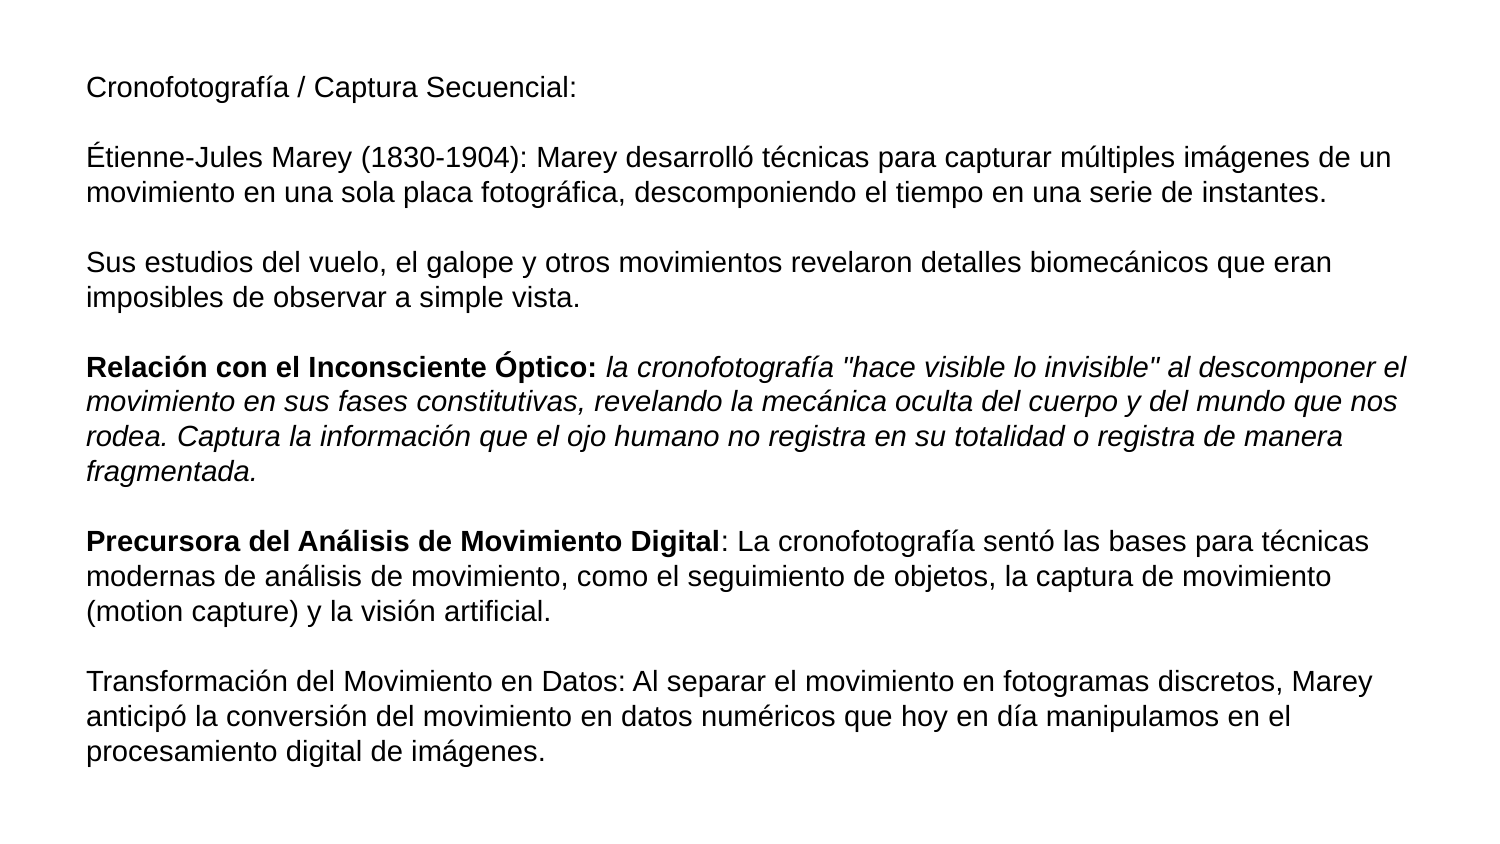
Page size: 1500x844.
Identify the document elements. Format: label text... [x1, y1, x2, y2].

text_box Cronofotografía / Captura Secuencial: Étienne-Jules Marey (1830-1904): Marey desarrolló técnicas para capturar múltiples imágenes de un movimiento en una sola placa fotográfica, descomponiendo el tiempo en una serie de instantes. Sus estudios del vuelo, el galope y otros movimientos revelaron detalles biomecánicos que eran imposibles de observar a simple vista. Relación con el Inconsciente Óptico: la cronofotografía "hace visible lo invisible" al descomponer el movimiento en sus fases constitutivas, revelando la mecánica oculta del cuerpo y del mundo que nos rodea. Captura la información que el ojo humano no registra en su totalidad o registra de manera fragmentada. Precursora del Análisis de Movimiento Digital: La cronofotografía sentó las bases para técnicas modernas de análisis de movimiento, como el seguimiento de objetos, la captura de movimiento (motion capture) y la visión artificial. Transformación del Movimiento en Datos: Al separar el movimiento en fotogramas discretos, Marey anticipó la conversión del movimiento en datos numéricos que hoy en día manipulamos en el procesamiento digital de imágenes. [71, 53, 1429, 783]
